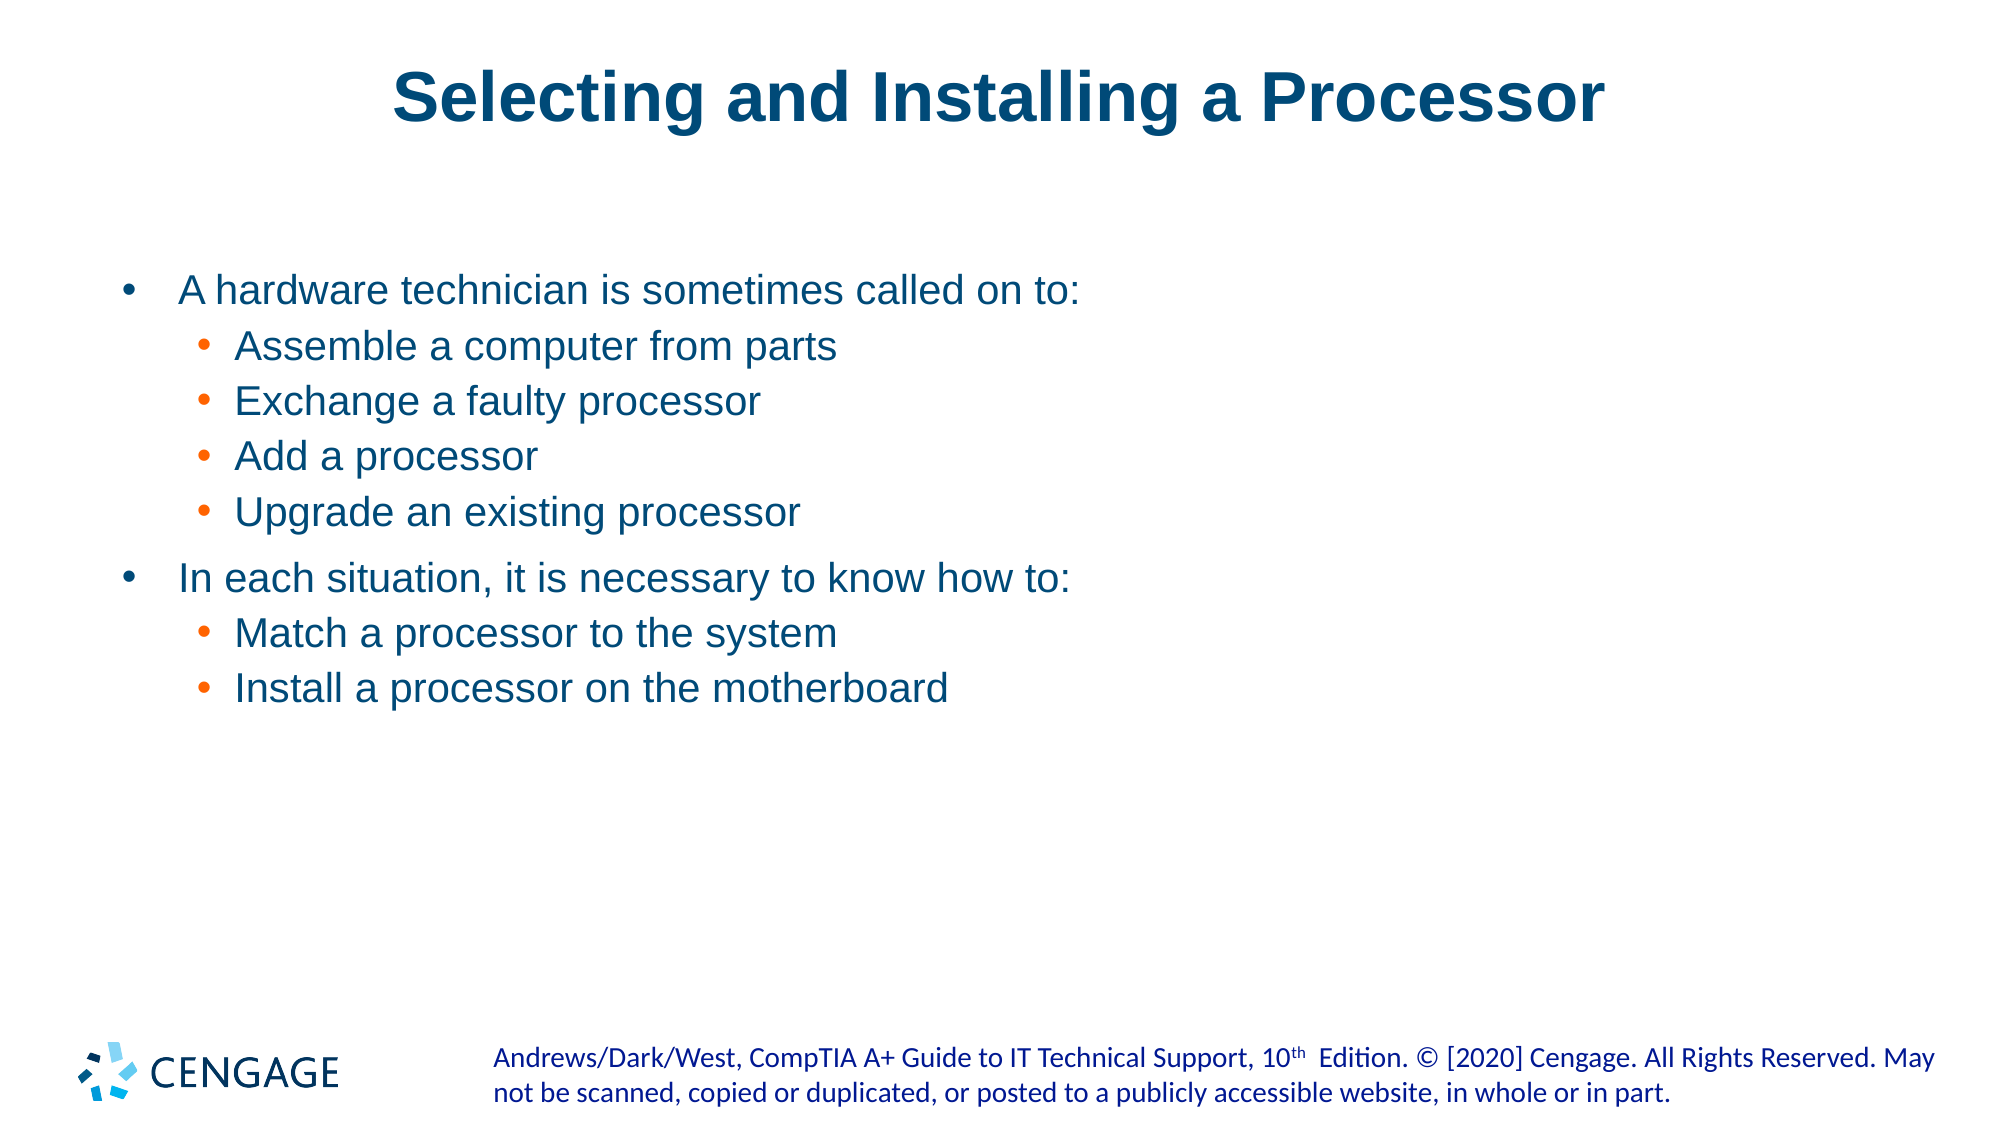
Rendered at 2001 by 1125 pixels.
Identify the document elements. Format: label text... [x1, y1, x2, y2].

title Selecting and Installing a Processor [137, 59, 1863, 171]
picture [78, 1042, 338, 1101]
list A hardware technician is sometimes called on to: Assemble a computer from parts Exchange a faulty processor Add a processor Upgrade an existing processor In each situation, it is necessary to know how to: Match a processor to the system Install a processor on the motherboard [121, 268, 1880, 990]
